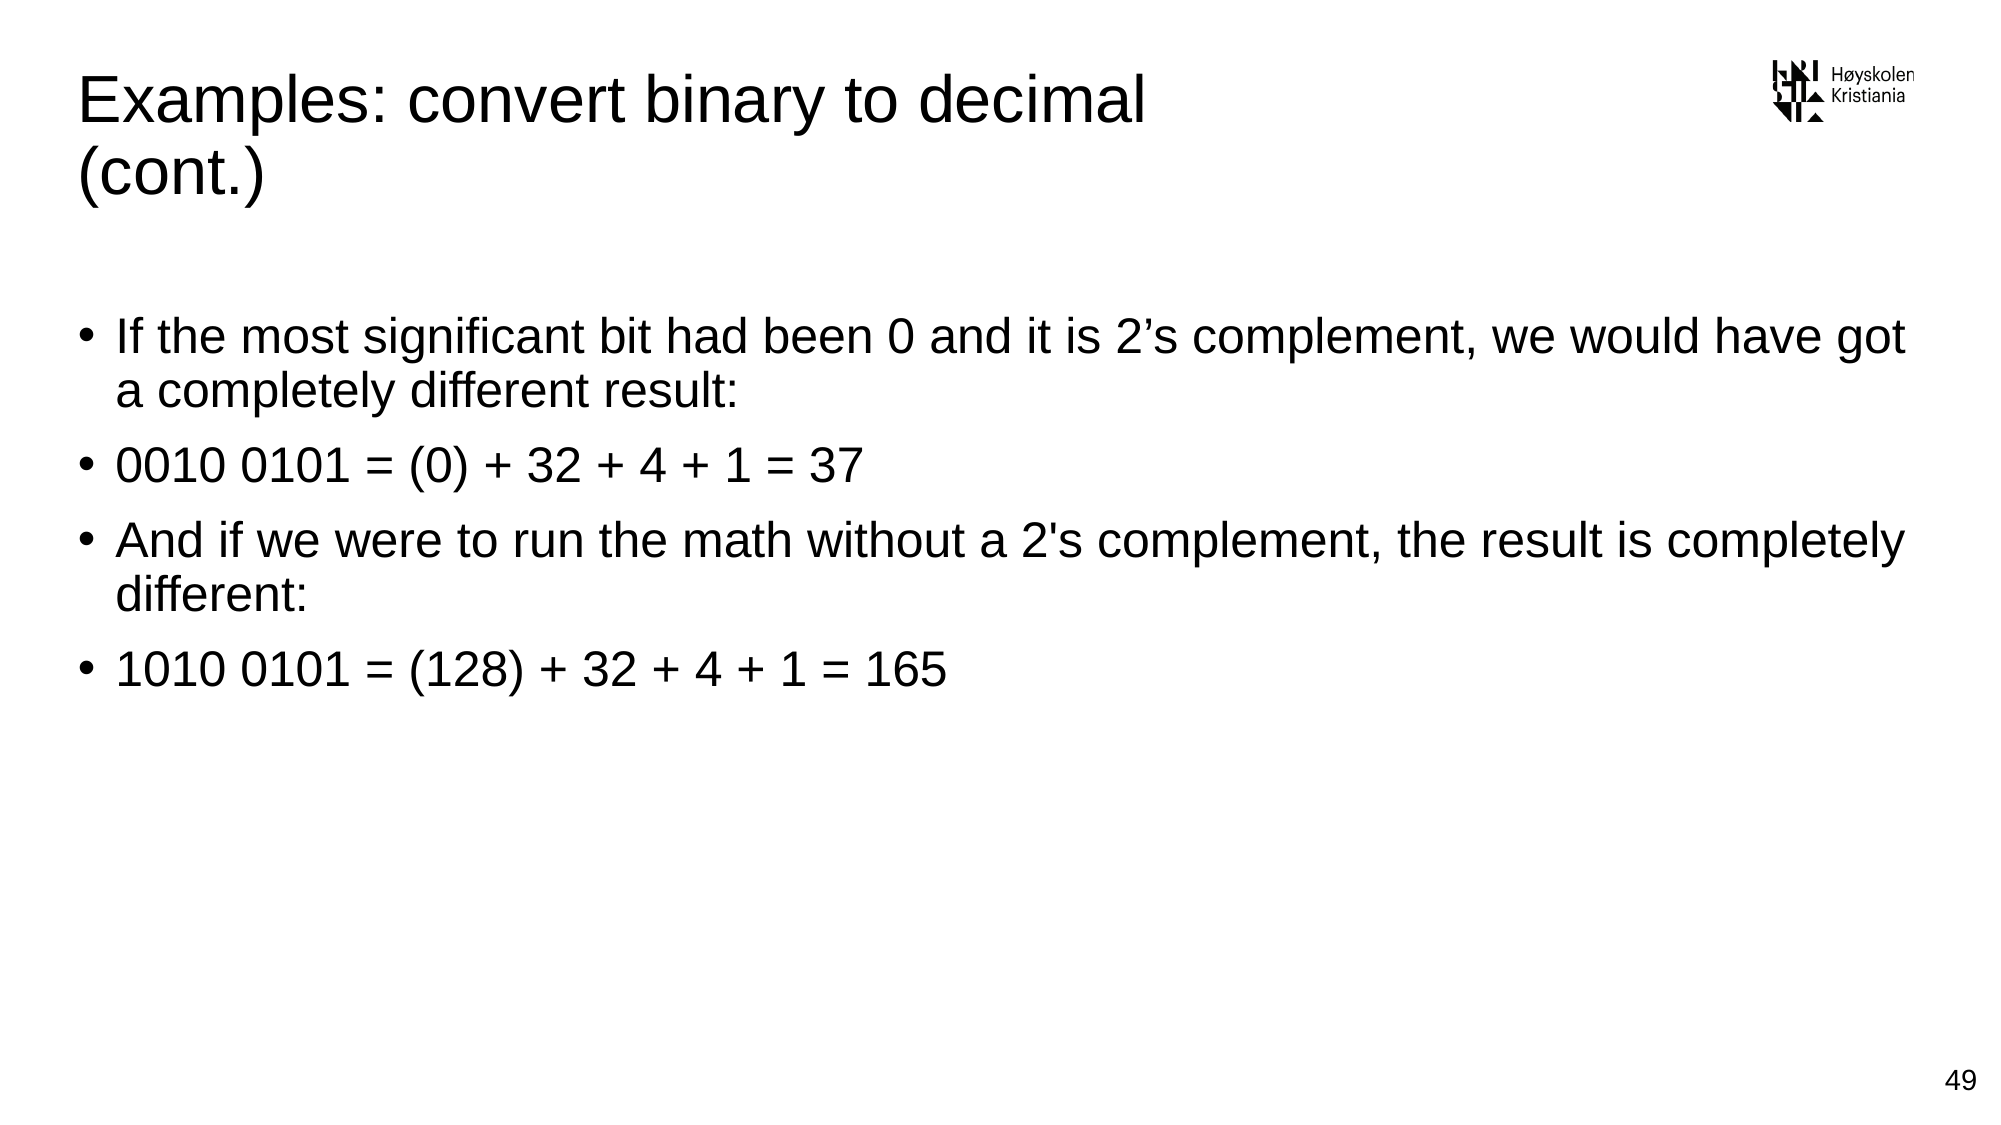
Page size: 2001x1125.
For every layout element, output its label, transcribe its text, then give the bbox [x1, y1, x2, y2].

list If the most significant bit had been 0 and it is 2’s complement, we would have got a completely different result: 0010 0101 = (0) + 32 + 4 + 1 = 37 And if we were to run the math without a 2's complement, the result is completely different: 1010 0101 = (128) + 32 + 4 + 1 = 165 [62, 303, 1941, 1057]
title Examples: convert binary to decimal (cont.) [62, 57, 1704, 275]
